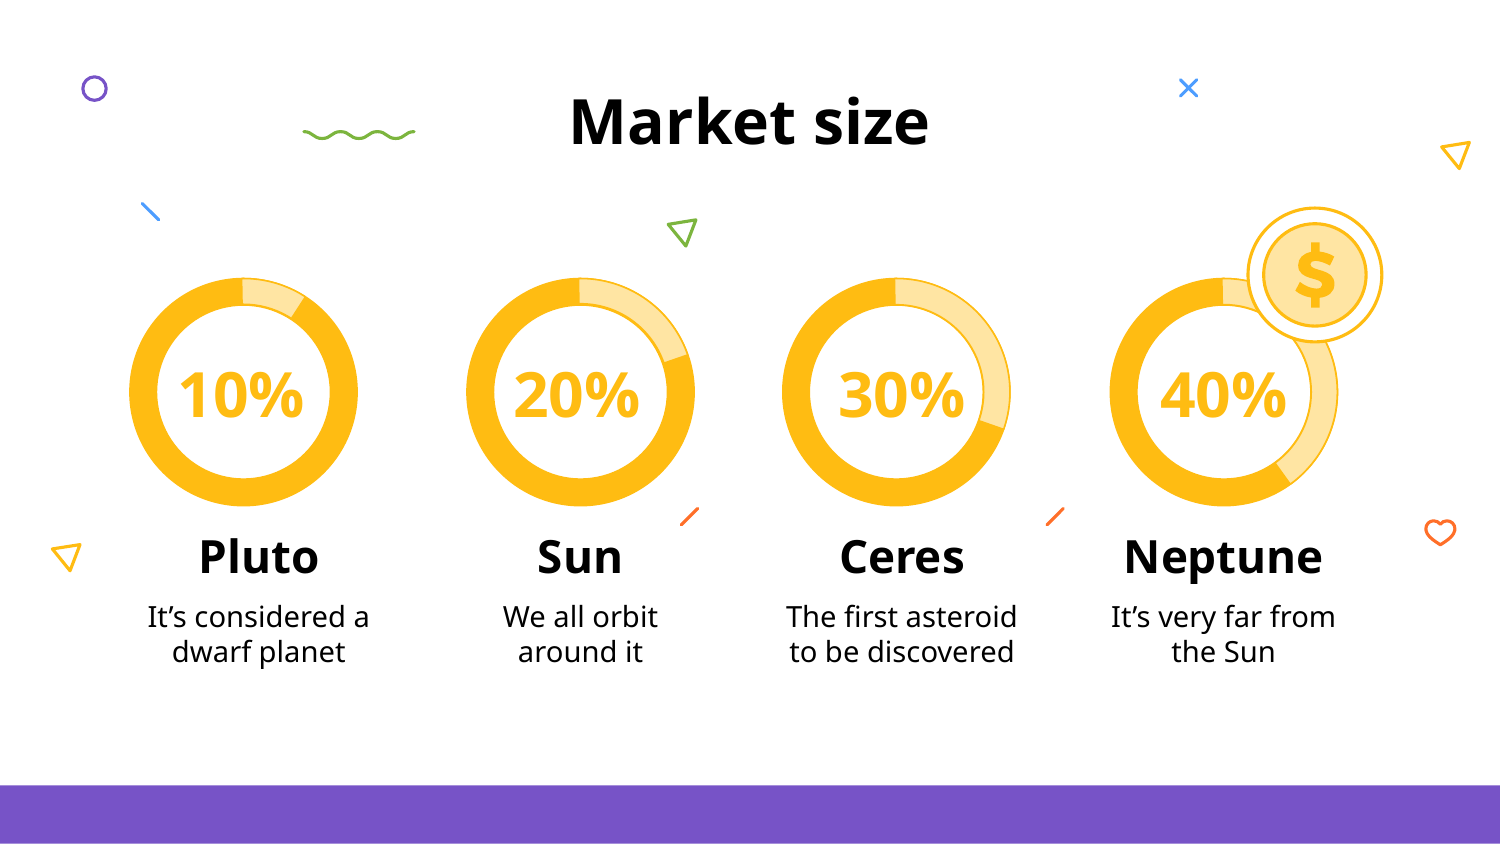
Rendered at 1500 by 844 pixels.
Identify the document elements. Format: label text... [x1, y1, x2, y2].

text_box [1110, 278, 1290, 506]
title Pluto [118, 512, 400, 593]
title Ceres [761, 512, 1043, 593]
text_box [1247, 207, 1383, 343]
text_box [129, 278, 358, 506]
subtitle It’s very far from the Sun [1083, 593, 1365, 674]
text_box [1275, 350, 1338, 485]
title Sun [439, 512, 722, 593]
subtitle It’s considered a dwarf planet [118, 593, 400, 674]
text_box [466, 278, 695, 506]
title Market size [118, 72, 1382, 167]
text_box [894, 278, 1010, 430]
title 40% [1139, 345, 1308, 440]
text_box [1221, 278, 1242, 307]
title 20% [489, 345, 665, 440]
subtitle We all orbit around it [439, 593, 722, 674]
title 30% [814, 345, 990, 440]
subtitle The first asteroid to be discovered [761, 593, 1043, 674]
title Neptune [1083, 512, 1365, 593]
text_box [782, 278, 1004, 506]
text_box [578, 278, 688, 364]
